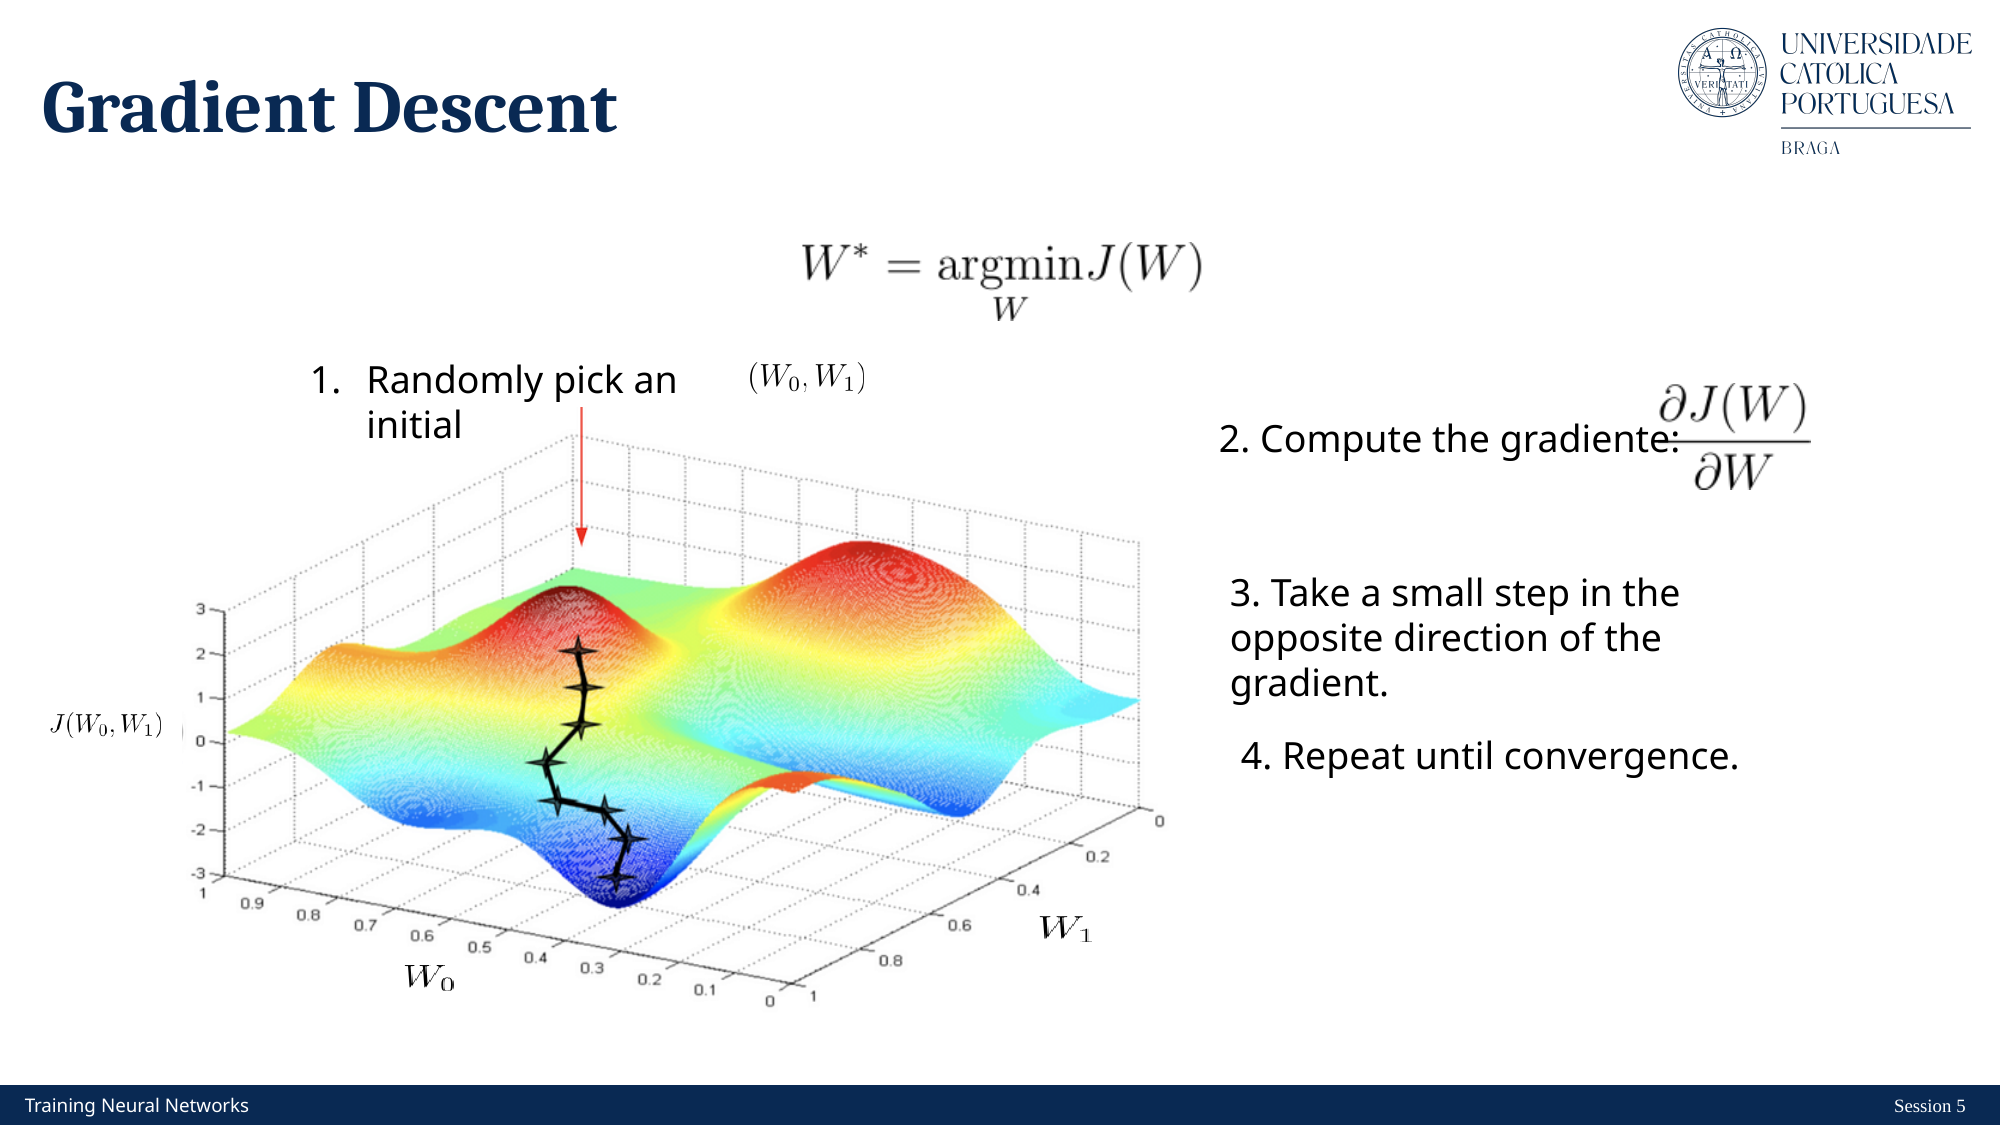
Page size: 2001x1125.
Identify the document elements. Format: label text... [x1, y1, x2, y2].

text_box 3. Take a small step in the opposite direction of the gradient. [1248, 561, 1842, 712]
text_box [0, 1085, 2000, 1125]
picture [402, 964, 454, 991]
picture [47, 712, 162, 739]
title Gradient Descent [27, 0, 1753, 218]
text_box Training Neural Networks [9, 1086, 865, 1125]
picture [1672, 18, 1982, 163]
picture [797, 241, 1204, 321]
text_box Session 5 [865, 1086, 1981, 1125]
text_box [181, 407, 1248, 1044]
text_box Randomly pick an initial [295, 348, 786, 407]
text_box 4. Repeat until convergence. [1248, 724, 1853, 785]
picture [1037, 915, 1093, 942]
text_box 2. Compute the gradiente: [1248, 407, 1658, 468]
picture [1658, 382, 1811, 490]
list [747, 362, 864, 395]
